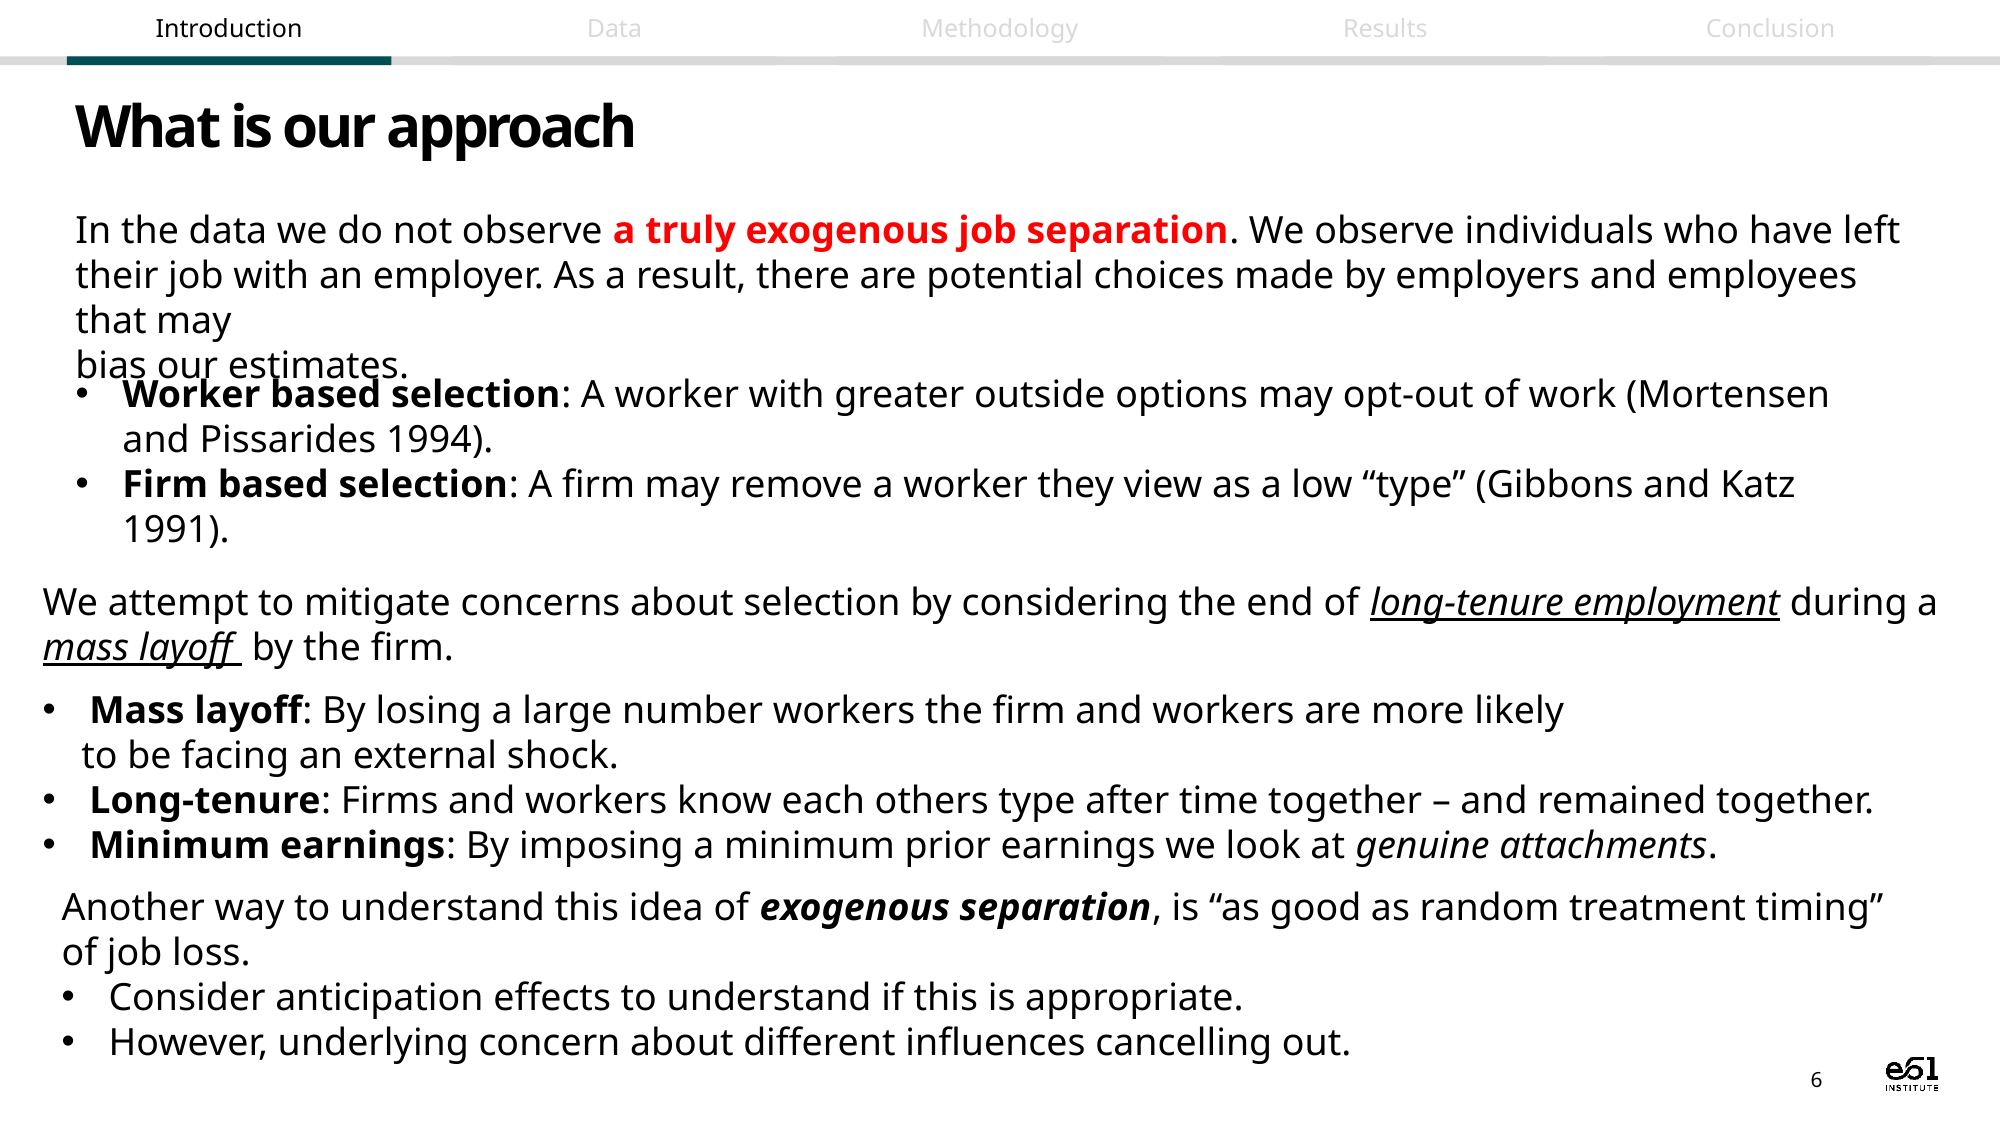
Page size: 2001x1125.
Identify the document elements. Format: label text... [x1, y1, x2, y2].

text_box Worker based selection: A worker with greater outside options may opt-out of work (Mortensen and Pissarides 1994). Firm based selection: A firm may remove a worker they view as a low “type” (Gibbons and Katz 1991). [60, 362, 1888, 558]
text_box Another way to understand this idea of exogenous separation, is “as good as random treatment timing” of job loss. Consider anticipation effects to understand if this is appropriate. However, underlying concern about different influences cancelling out. [46, 875, 1909, 1071]
text_box Mass layoff: By losing a large number workers the firm and workers are more likely to be facing an external shock. Long-tenure: Firms and workers know each others type after time together – and remained together. Minimum earnings: By imposing a minimum prior earnings we look at genuine attachments. [27, 678, 1891, 874]
slide_number 6 [1795, 1071, 1888, 1095]
text_box In the data we do not observe a truly exogenous job separation. We observe individuals who have left their job with an employer. As a result, there are potential choices made by employers and employees that may bias our estimates. [60, 198, 1941, 393]
text_box We attempt to mitigate concerns about selection by considering the end of long-tenure employment during a mass layoff by the firm. [27, 570, 1963, 675]
title What is our approach [60, 95, 1941, 198]
picture [1883, 1048, 1941, 1096]
